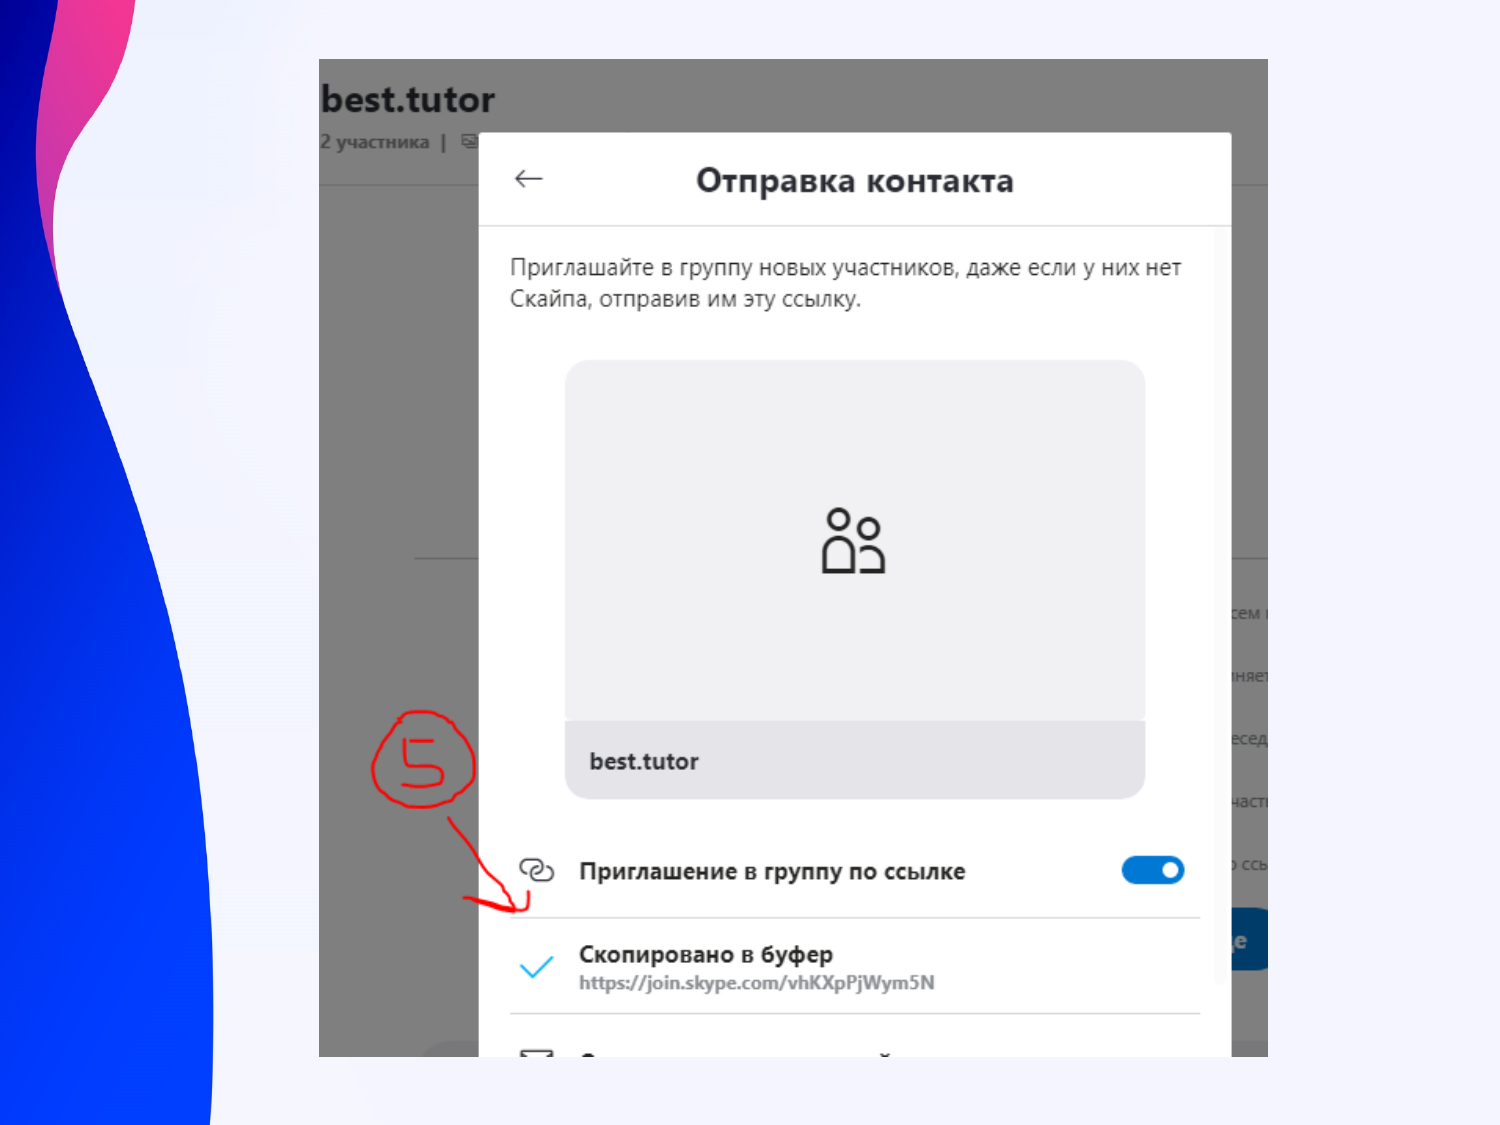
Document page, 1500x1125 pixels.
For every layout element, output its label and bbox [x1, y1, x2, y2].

list [319, 59, 1268, 1057]
picture [0, 0, 1500, 1125]
